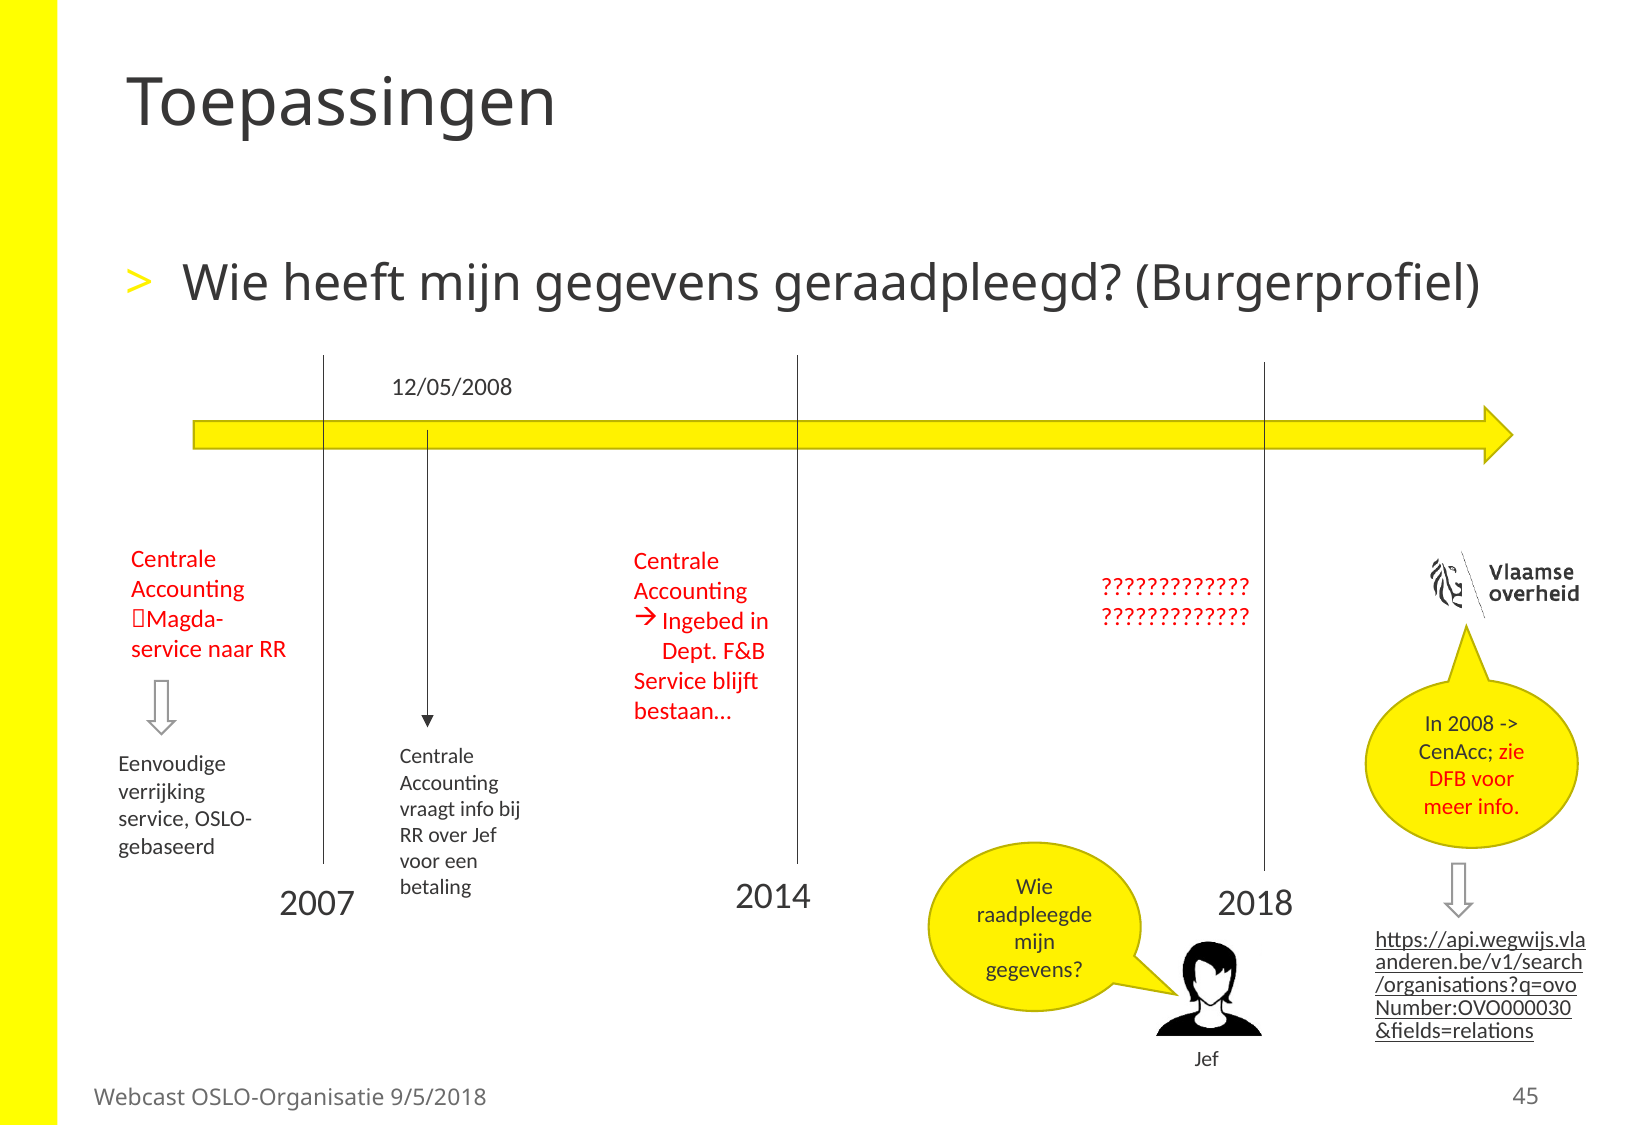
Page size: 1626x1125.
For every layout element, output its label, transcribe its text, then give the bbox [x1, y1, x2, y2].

text_box Jef [1179, 1037, 1345, 1079]
text_box Eenvoudige verrijking service, OSLO-gebaseerd [103, 741, 289, 866]
text_box [798, 420, 1264, 450]
text_box ?????????????????????????? [1086, 562, 1264, 638]
text_box ?????????????????????????? [1265, 562, 1274, 638]
text_box [192, 420, 323, 450]
text_box [1265, 404, 1514, 466]
text_box 2007 [264, 870, 420, 931]
text_box In 2008 -> CenAcc; zie DFB voor meer info. [1364, 679, 1579, 849]
text_box Centrale Accounting Ingebed in Dept. F&B Service blijft bestaan… [798, 537, 807, 732]
picture [1156, 939, 1262, 1038]
text_box Centrale Accounting Magda-service naar RR [116, 535, 304, 670]
text_box [145, 679, 177, 736]
text_box Centrale Accounting vraagt info bij RR over Jef voor een betaling [385, 734, 550, 907]
text_box Wie raadpleegde mijn gegevens? [927, 841, 1156, 1013]
text_box [1443, 862, 1475, 919]
text_box 12/05/2008 [376, 363, 532, 408]
text_box https://api.wegwijs.vlaanderen.be/v1/search/organisations?q=ovoNumber:OVO000030&fields=relations [1360, 916, 1602, 987]
footer Webcast OSLO-Organisatie 9/5/2018 [78, 1083, 1077, 1113]
slide_number 45 [1424, 1075, 1548, 1120]
text_box [325, 420, 797, 450]
text_box Centrale Accounting Ingebed in Dept. F&B Service blijft bestaan… [619, 537, 797, 732]
list Wie heeft mijn gegevens geraadpleegd? (Burgerprofiel) [110, 243, 1513, 1063]
picture [1409, 489, 1599, 679]
text_box 2014 [720, 863, 876, 924]
title Toepassingen [111, 59, 1514, 222]
text_box 2018 [1202, 870, 1358, 931]
